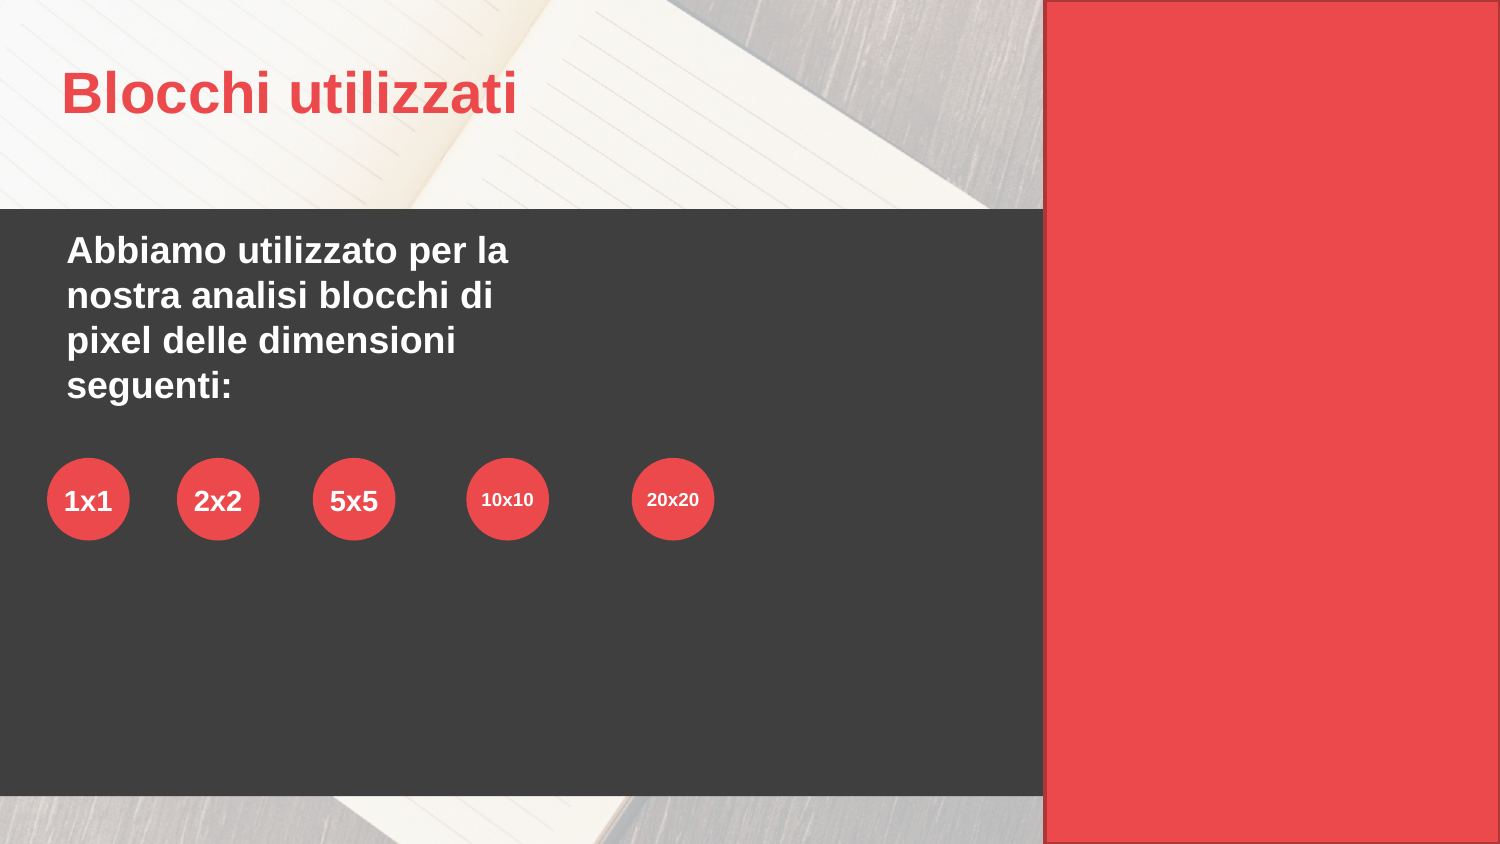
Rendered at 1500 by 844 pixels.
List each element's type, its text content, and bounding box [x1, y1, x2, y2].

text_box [466, 457, 550, 541]
text_box [0, 207, 1043, 798]
text_box [1043, 0, 1500, 844]
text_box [176, 457, 260, 541]
text_box Abbiamo utilizzato per la nostra analisi blocchi di pixel delle dimensioni seguenti: [51, 218, 560, 414]
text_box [46, 457, 131, 541]
text_box [0, 0, 1043, 207]
text_box Blocchi utilizzati [47, 48, 650, 133]
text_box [631, 457, 715, 541]
text_box [0, 798, 1043, 844]
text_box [312, 457, 396, 541]
